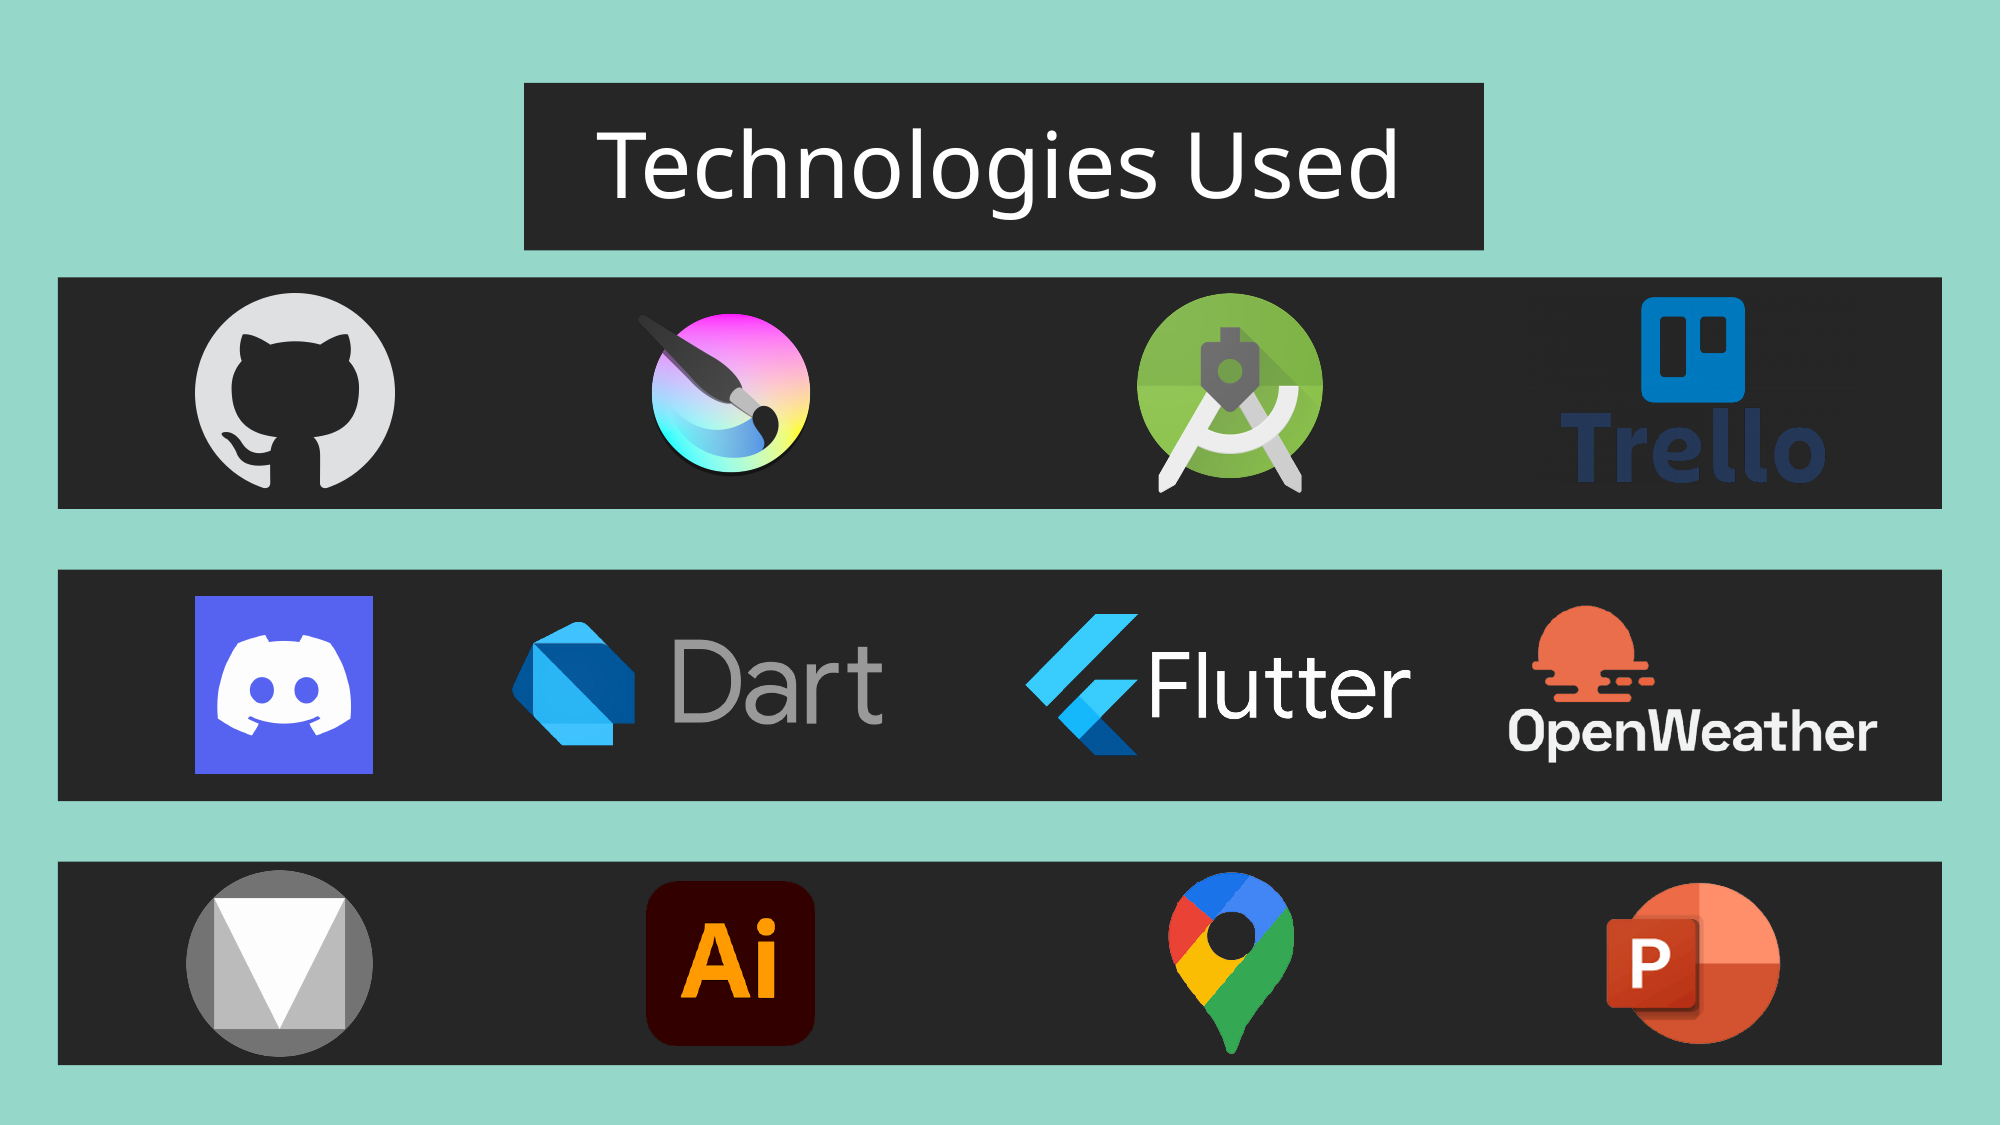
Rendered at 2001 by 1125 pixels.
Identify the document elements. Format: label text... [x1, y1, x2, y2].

picture [646, 881, 815, 1046]
picture [1128, 861, 1332, 1066]
picture [195, 293, 395, 493]
picture [631, 293, 831, 493]
text_box [57, 568, 1943, 802]
picture [1508, 605, 1878, 763]
picture [186, 870, 373, 1057]
picture [1025, 614, 1411, 756]
picture [1573, 843, 1814, 1084]
picture [1523, 293, 1863, 485]
text_box [57, 861, 1128, 1066]
picture [1137, 293, 1323, 493]
text_box [1332, 861, 1573, 1066]
picture [195, 596, 373, 774]
picture [510, 621, 884, 746]
text_box [1814, 861, 1943, 1066]
text_box [57, 276, 1943, 510]
title Technologies Used [137, 59, 1863, 276]
